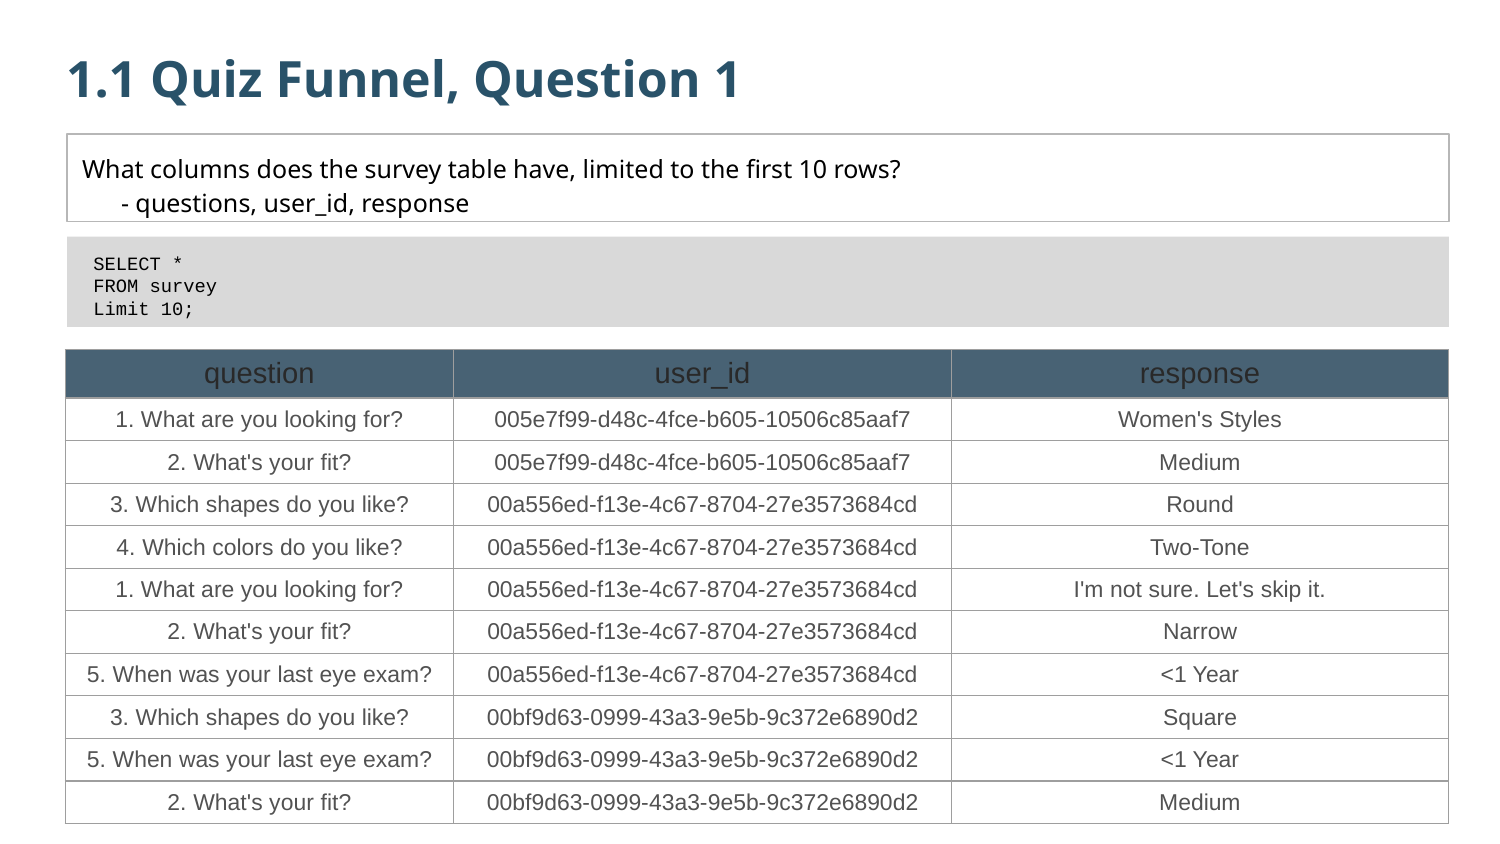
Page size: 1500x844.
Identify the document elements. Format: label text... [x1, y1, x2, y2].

table_cell Round [952, 484, 1448, 525]
table_cell 2. What's your fit? [66, 782, 453, 823]
table_cell <1 Year [952, 739, 1448, 780]
table_cell 00a556ed-f13e-4c67-8704-27e3573684cd [454, 484, 951, 525]
table_cell 00a556ed-f13e-4c67-8704-27e3573684cd [454, 569, 951, 610]
table_cell Women's Styles [952, 399, 1448, 440]
table_cell 2. What's your fit? [66, 441, 453, 483]
table_cell 00a556ed-f13e-4c67-8704-27e3573684cd [454, 526, 951, 568]
table_cell 1. What are you looking for? [66, 399, 453, 440]
table_cell 2. What's your fit? [66, 611, 453, 653]
table_cell Medium [952, 782, 1448, 823]
table_cell <1 Year [952, 654, 1448, 695]
table_cell 3. Which shapes do you like? [66, 484, 453, 525]
table_cell 5. When was your last eye exam? [66, 739, 453, 780]
text_box What columns does the survey table have, limited to the first 10 rows? - questions, user_id, response [67, 133, 1449, 222]
table_cell 00a556ed-f13e-4c67-8704-27e3573684cd [454, 654, 951, 695]
table_cell 1. What are you looking for? [66, 569, 453, 610]
table_header user_id [454, 350, 951, 397]
table_cell 005e7f99-d48c-4fce-b605-10506c85aaf7 [454, 441, 951, 483]
table_header question [66, 350, 453, 397]
table_cell 5. When was your last eye exam? [66, 654, 453, 695]
text_box 1.1 Quiz Funnel, Question 1 [51, 28, 1449, 123]
table_cell I'm not sure. Let's skip it. [952, 569, 1448, 610]
table_cell Narrow [952, 611, 1448, 653]
table_header response [952, 350, 1448, 397]
table_cell 00bf9d63-0999-43a3-9e5b-9c372e6890d2 [454, 782, 951, 823]
table_cell 00bf9d63-0999-43a3-9e5b-9c372e6890d2 [454, 739, 951, 780]
table_cell Square [952, 696, 1448, 738]
table_cell 4. Which colors do you like? [66, 526, 453, 568]
table_cell Two-Tone [952, 526, 1448, 568]
table_cell 00a556ed-f13e-4c67-8704-27e3573684cd [454, 611, 951, 653]
table_cell Medium [952, 441, 1448, 483]
text_box SELECT * FROM survey Limit 10; [67, 236, 1449, 327]
table_cell 005e7f99-d48c-4fce-b605-10506c85aaf7 [454, 399, 951, 440]
table_cell 3. Which shapes do you like? [66, 696, 453, 738]
table_cell 00bf9d63-0999-43a3-9e5b-9c372e6890d2 [454, 696, 951, 738]
